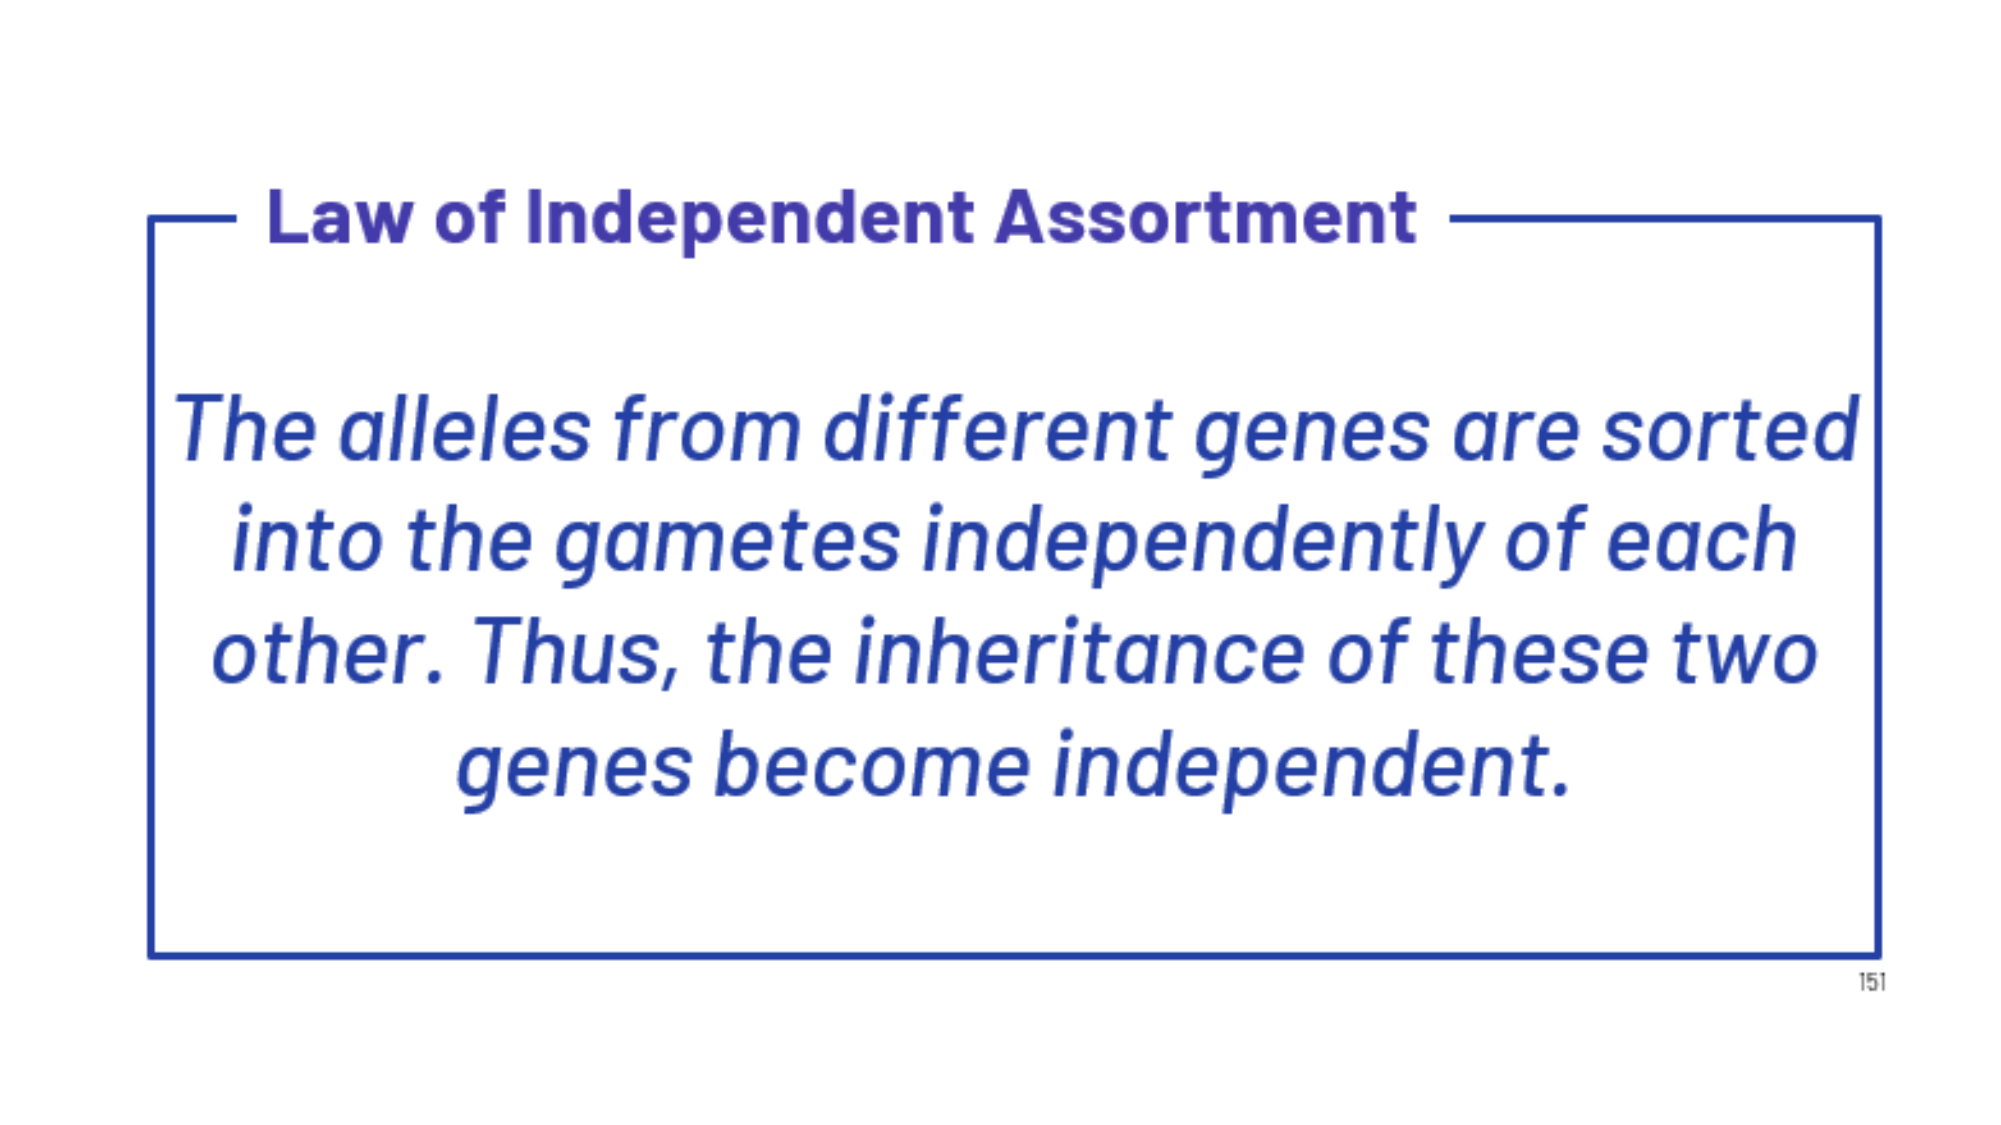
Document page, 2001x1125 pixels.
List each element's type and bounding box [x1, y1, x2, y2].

picture [89, 131, 1911, 994]
